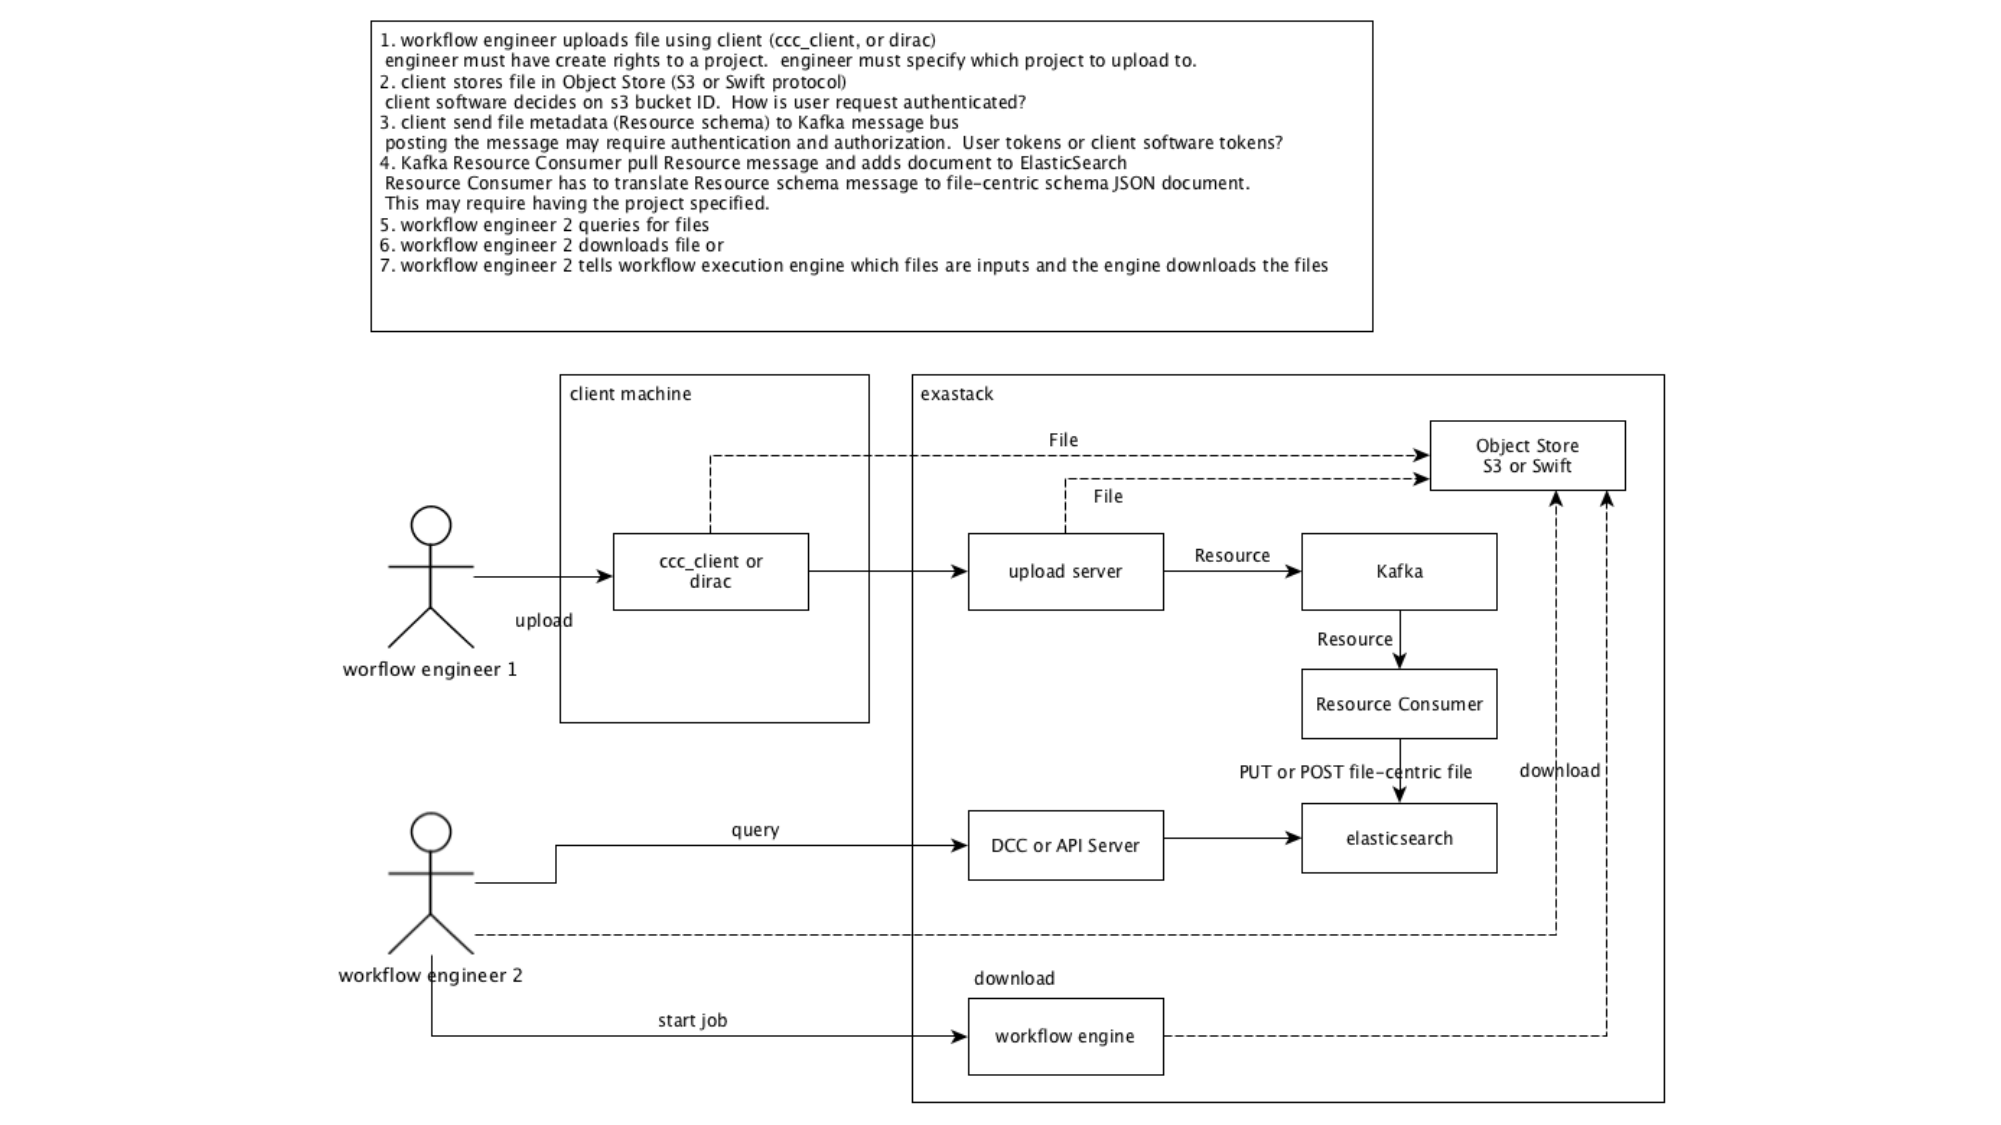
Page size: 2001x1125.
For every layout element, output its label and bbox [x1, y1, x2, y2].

picture [313, 0, 1687, 1125]
